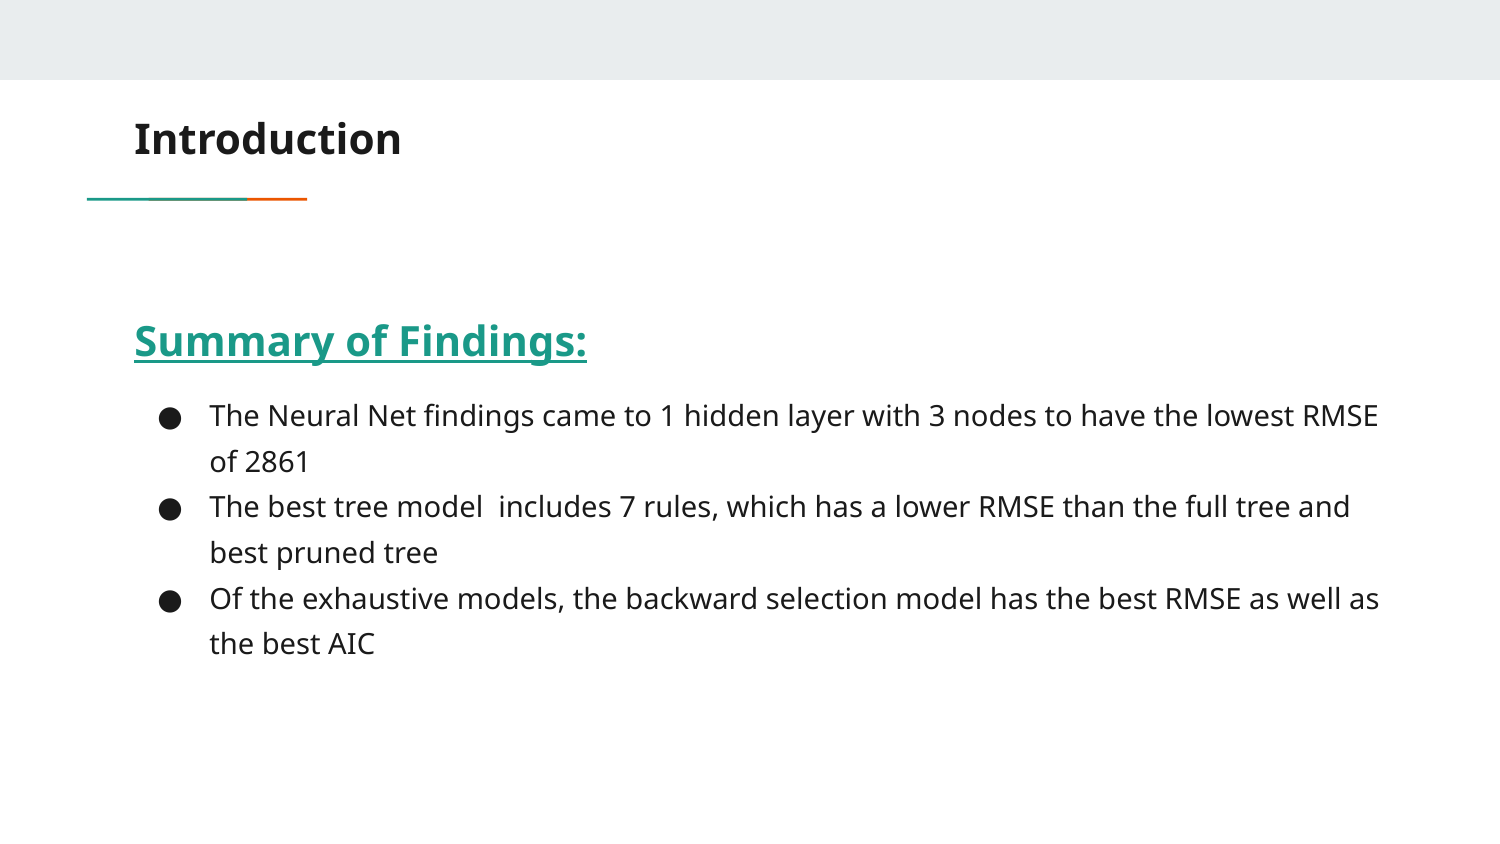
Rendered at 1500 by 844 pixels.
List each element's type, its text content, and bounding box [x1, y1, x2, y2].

list Summary of Findings: The Neural Net findings came to 1 hidden layer with 3 nodes to have the lowest RMSE of 2861 The best tree model includes 7 rules, which has a lower RMSE than the full tree and best pruned tree Of the exhaustive models, the backward selection model has the best RMSE as well as the best AIC [119, 268, 1423, 777]
title Introduction [119, 93, 1381, 182]
